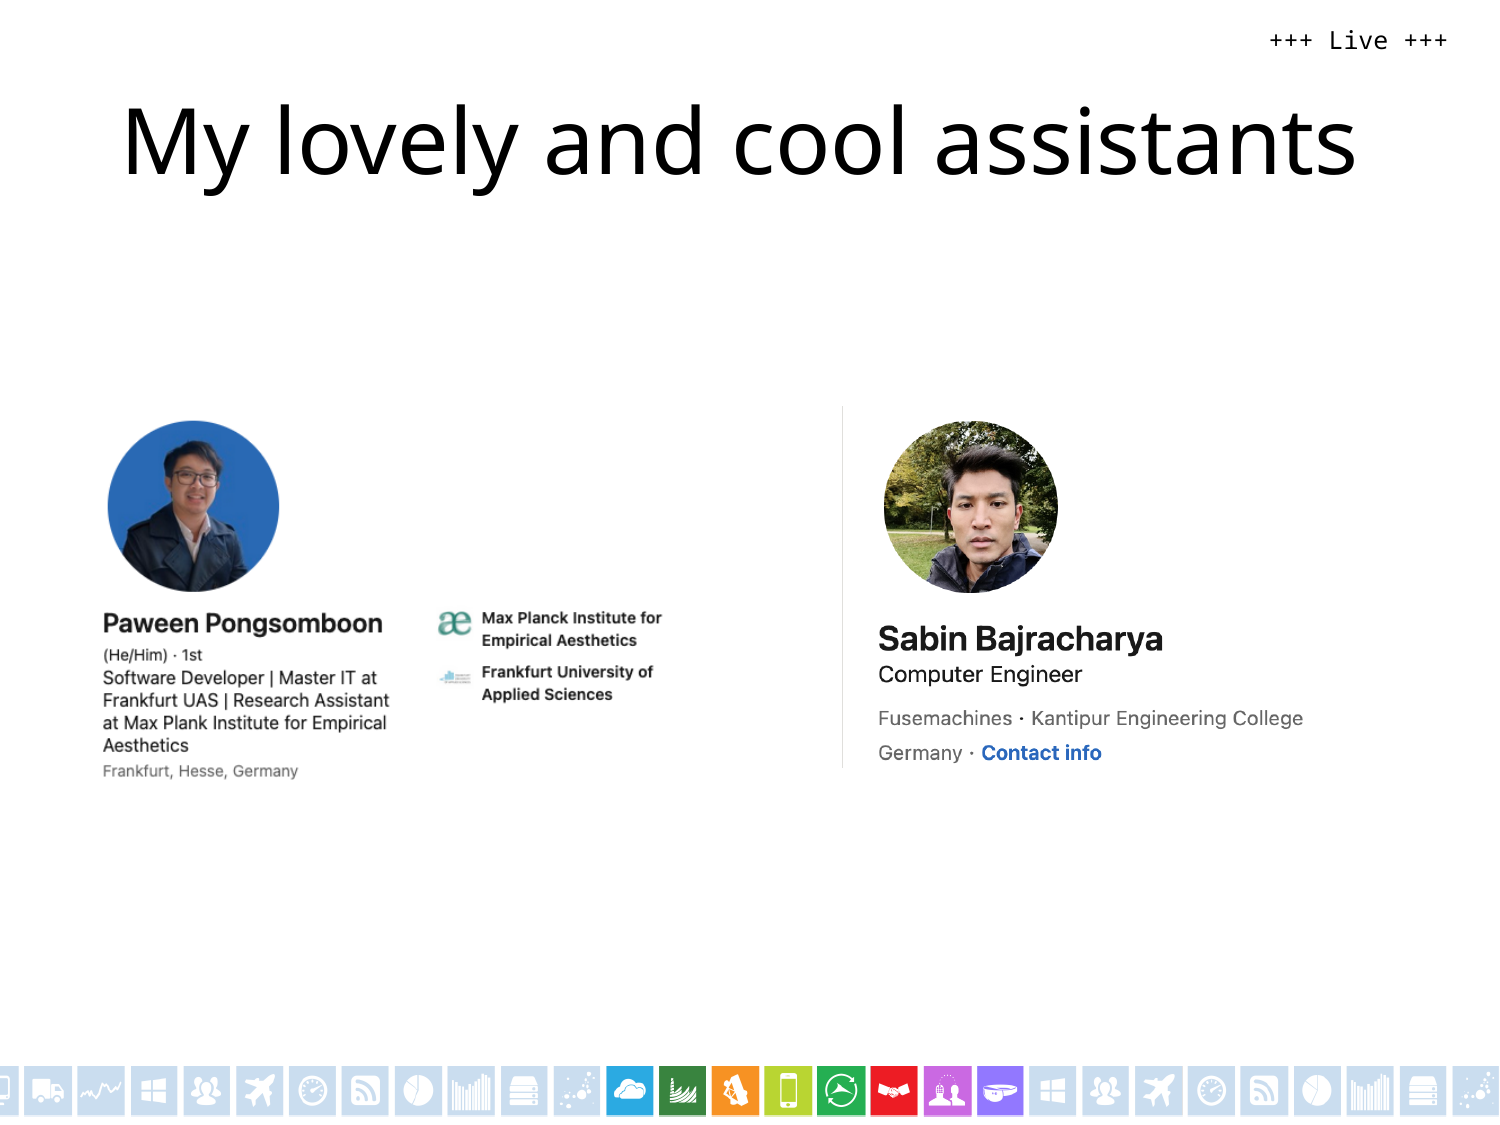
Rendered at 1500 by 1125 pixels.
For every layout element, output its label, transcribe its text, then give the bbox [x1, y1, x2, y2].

picture [842, 405, 1382, 768]
title My lovely and cool assistants [111, 87, 1388, 330]
picture [83, 405, 684, 789]
picture [0, 1066, 1500, 1117]
text_box +++ Live +++ +++ Live +++ +++ Live +++ [1261, 16, 1500, 62]
